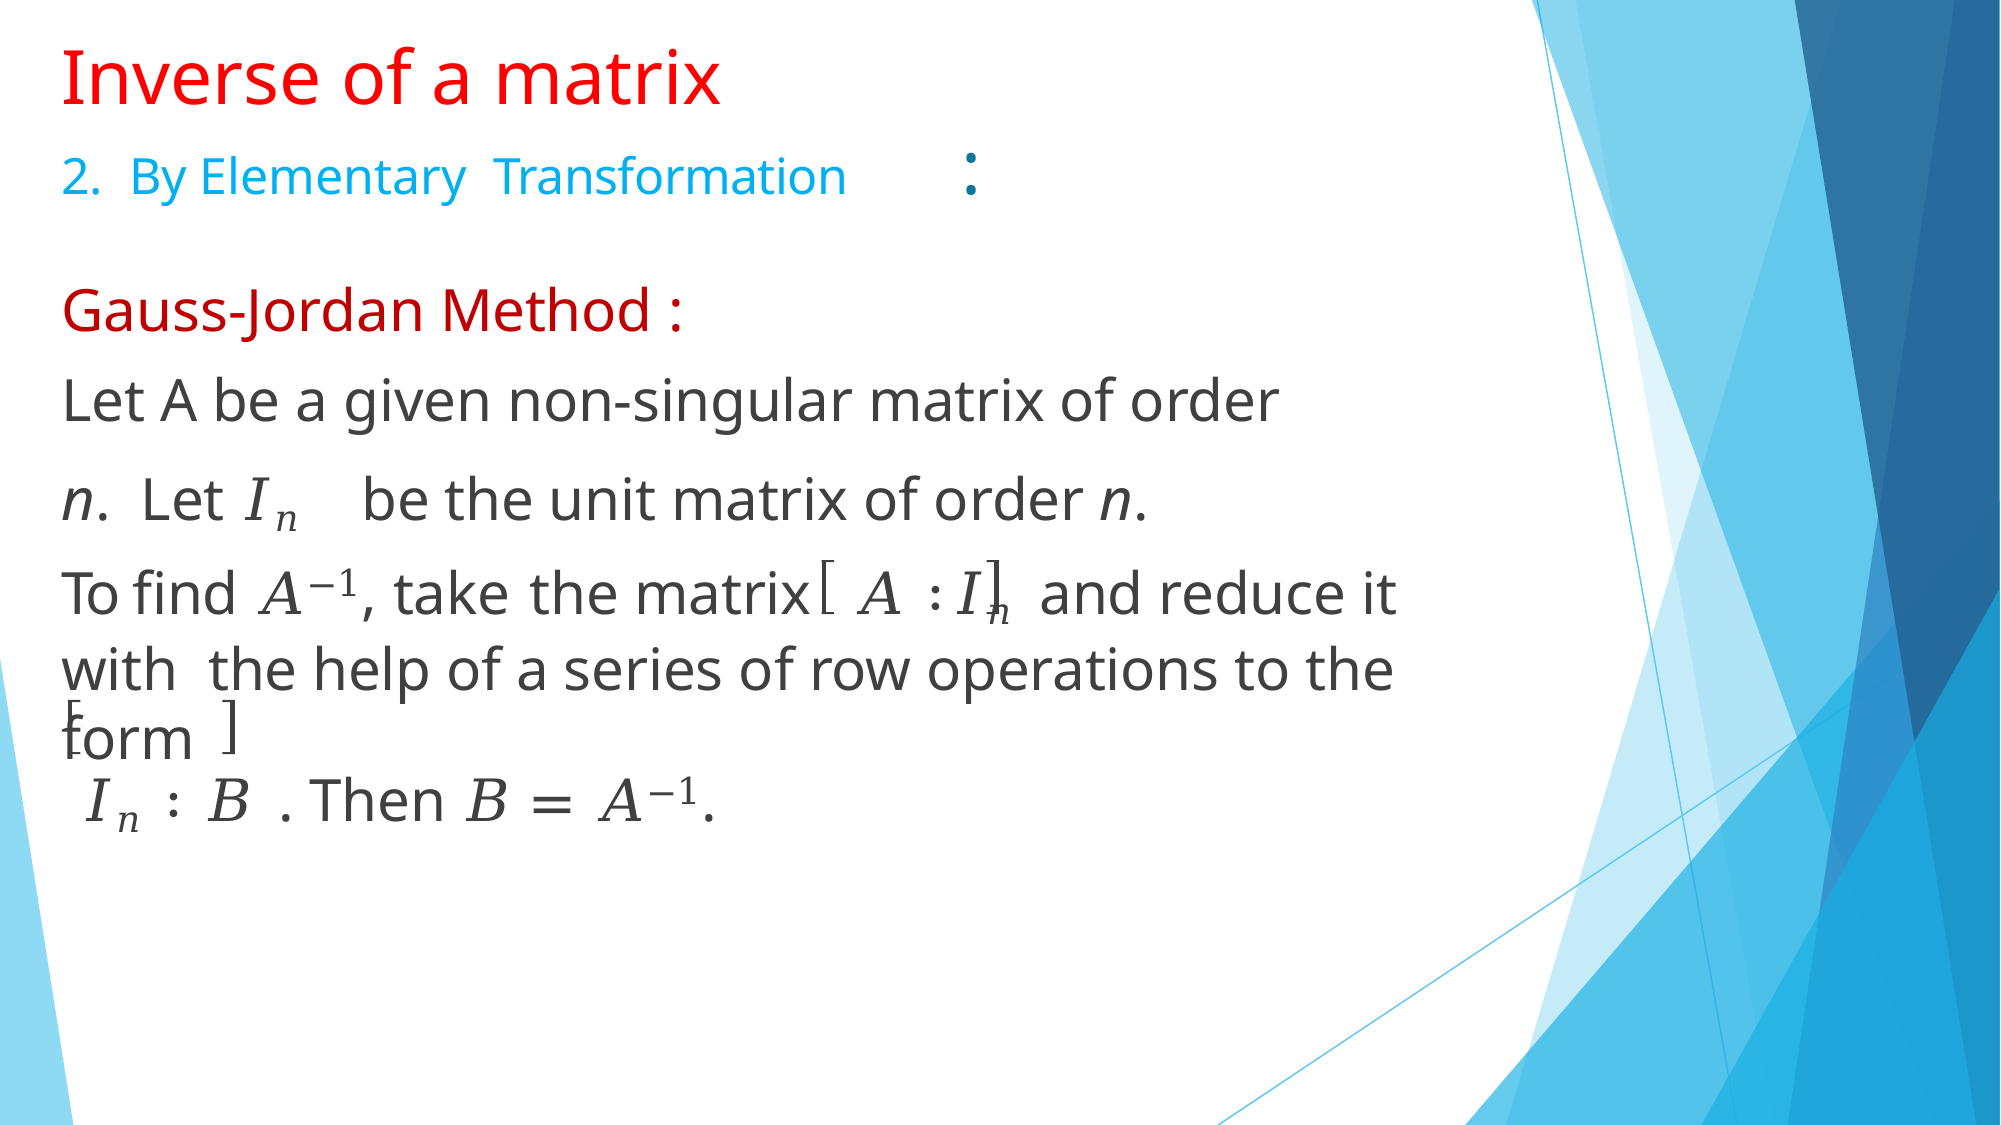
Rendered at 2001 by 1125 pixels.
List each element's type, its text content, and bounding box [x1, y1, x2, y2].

title Inverse of a matrix 2. By Elementary Transformation : [59, 27, 1205, 218]
text_box Gauss-Jordan Method : Let A be a given non-singular matrix of order n. Let 𝐼𝑛 be the unit matrix of order n. To find 𝐴−1, take the matrix 𝐴 ∶ 𝐼𝑛 and reduce it with the help of a series of row operations to the form 𝐼𝑛 ∶ 𝐵 . Then 𝐵 = 𝐴−1. [44, 249, 1517, 840]
